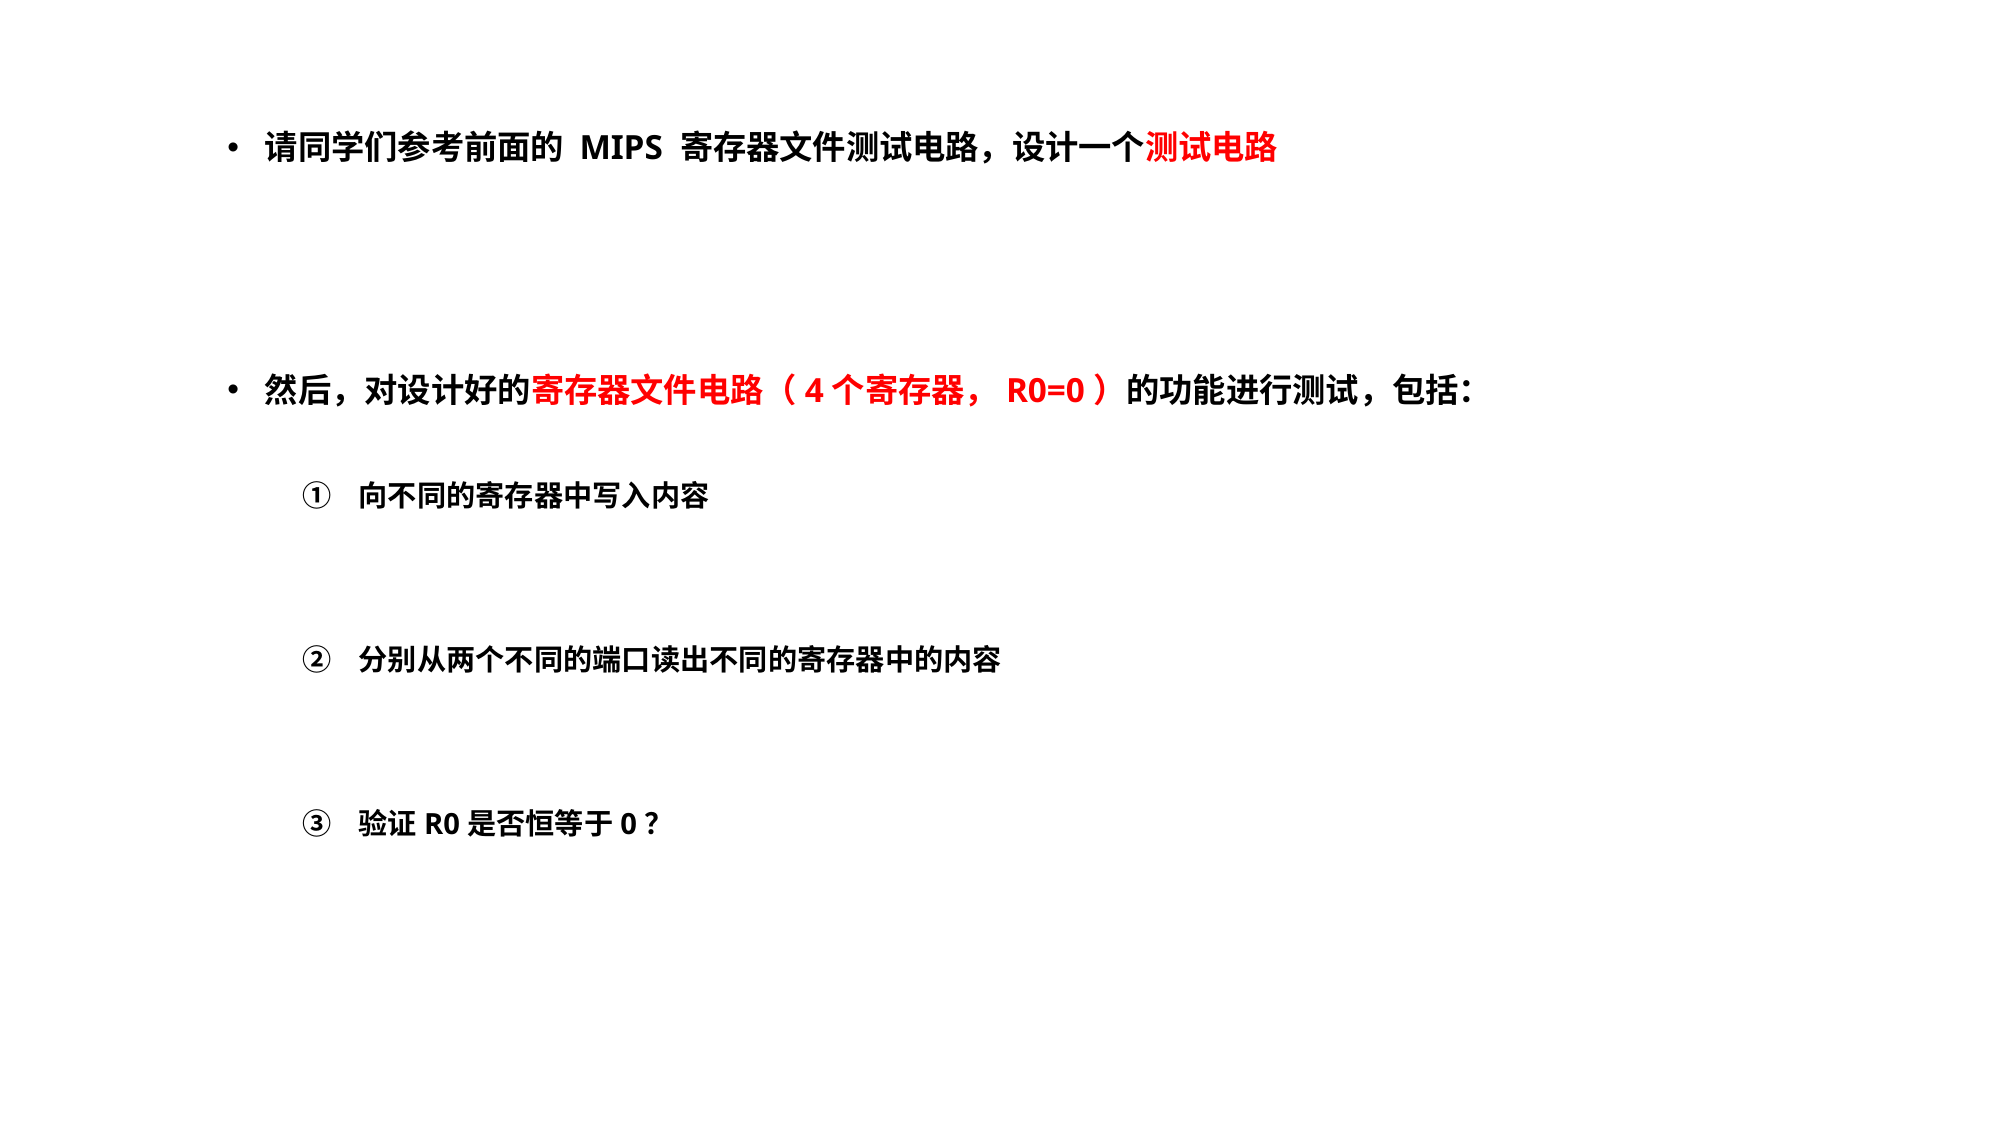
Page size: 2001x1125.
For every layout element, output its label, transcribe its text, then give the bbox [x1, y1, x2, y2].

list 请同学们参考前面的 MIPS 寄存器文件测试电路，设计一个测试电路 然后，对设计好的寄存器文件电路（4个寄存器，R0=0）的功能进行测试，包括： 向不同的寄存器中写入内容 分别从两个不同的端口读出不同的寄存器中的内容 验证R0是否恒等于0？ [137, 123, 1863, 908]
